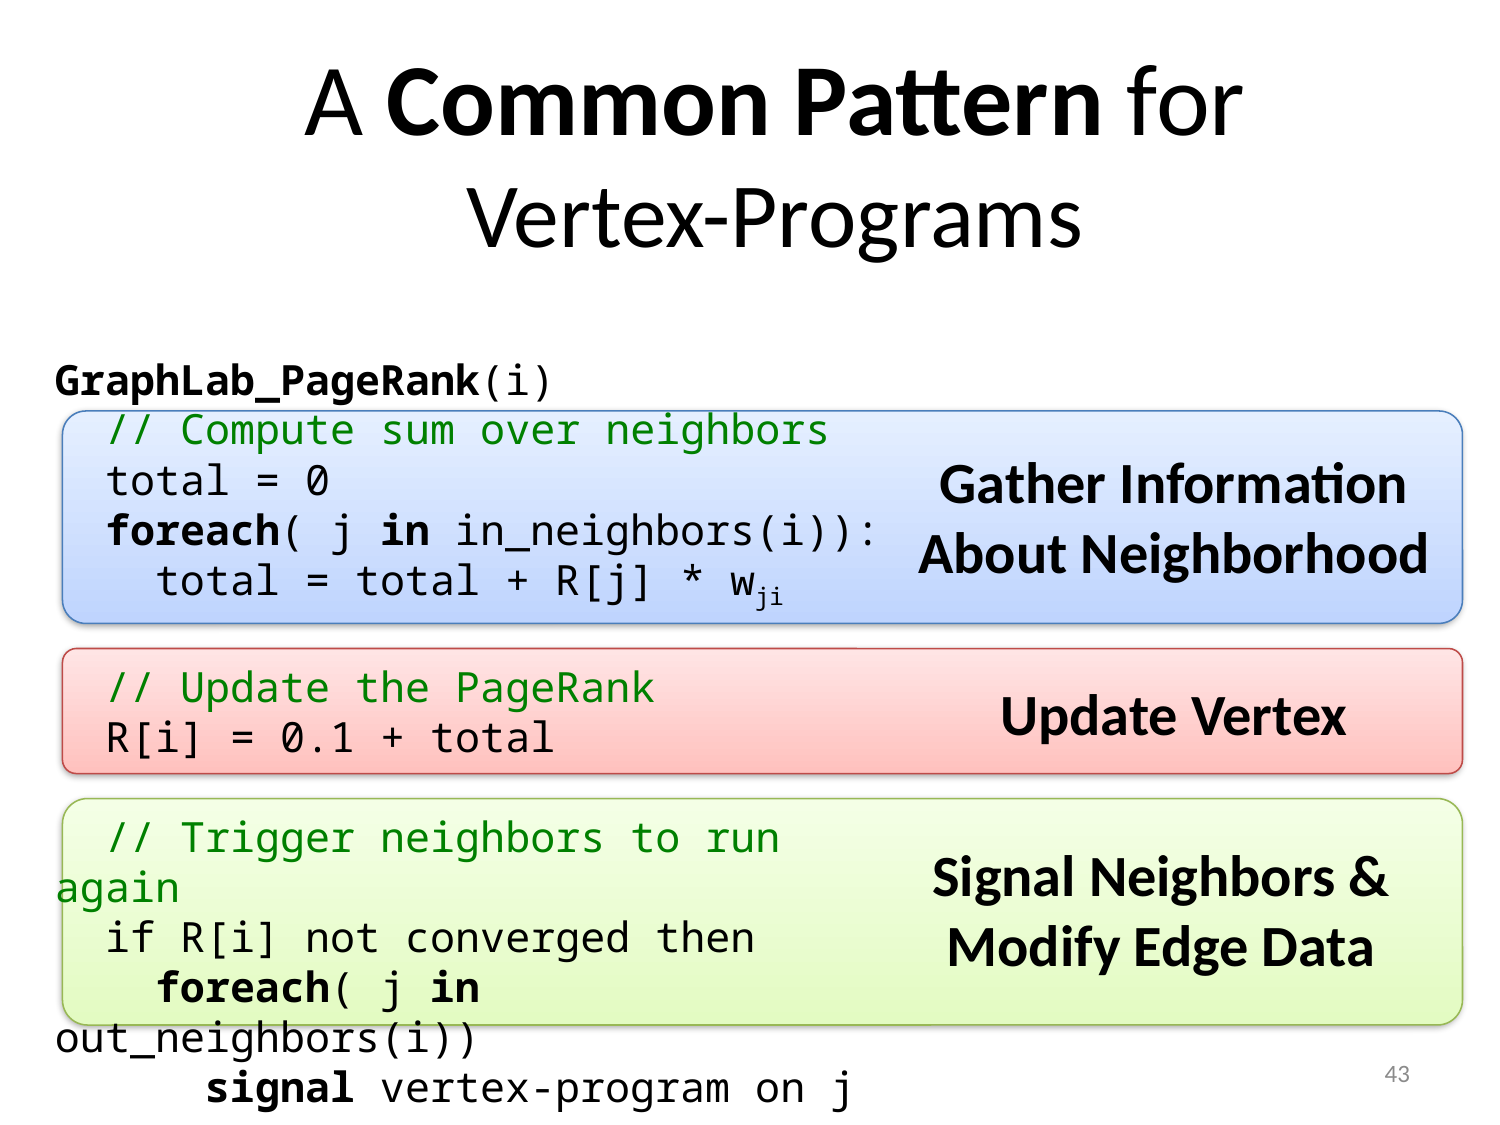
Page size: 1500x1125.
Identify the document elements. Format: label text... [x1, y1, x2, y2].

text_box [62, 410, 1463, 624]
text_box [62, 648, 1463, 774]
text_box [62, 798, 1463, 1026]
text_box GraphLab_PageRank(i) // Compute sum over neighbors total = 0 foreach( j in in_neighbors(i)): total = total + R[j] * wji // Update the PageRank R[i] = 0.1 + total // Trigger neighbors to run again if R[i] not converged then foreach( j in out_neighbors(i)) signal vertex-program on j [23, 336, 952, 1125]
title A Common Pattern for Vertex-Programs [75, 24, 1475, 275]
slide_number 43 [1074, 1042, 1425, 1103]
